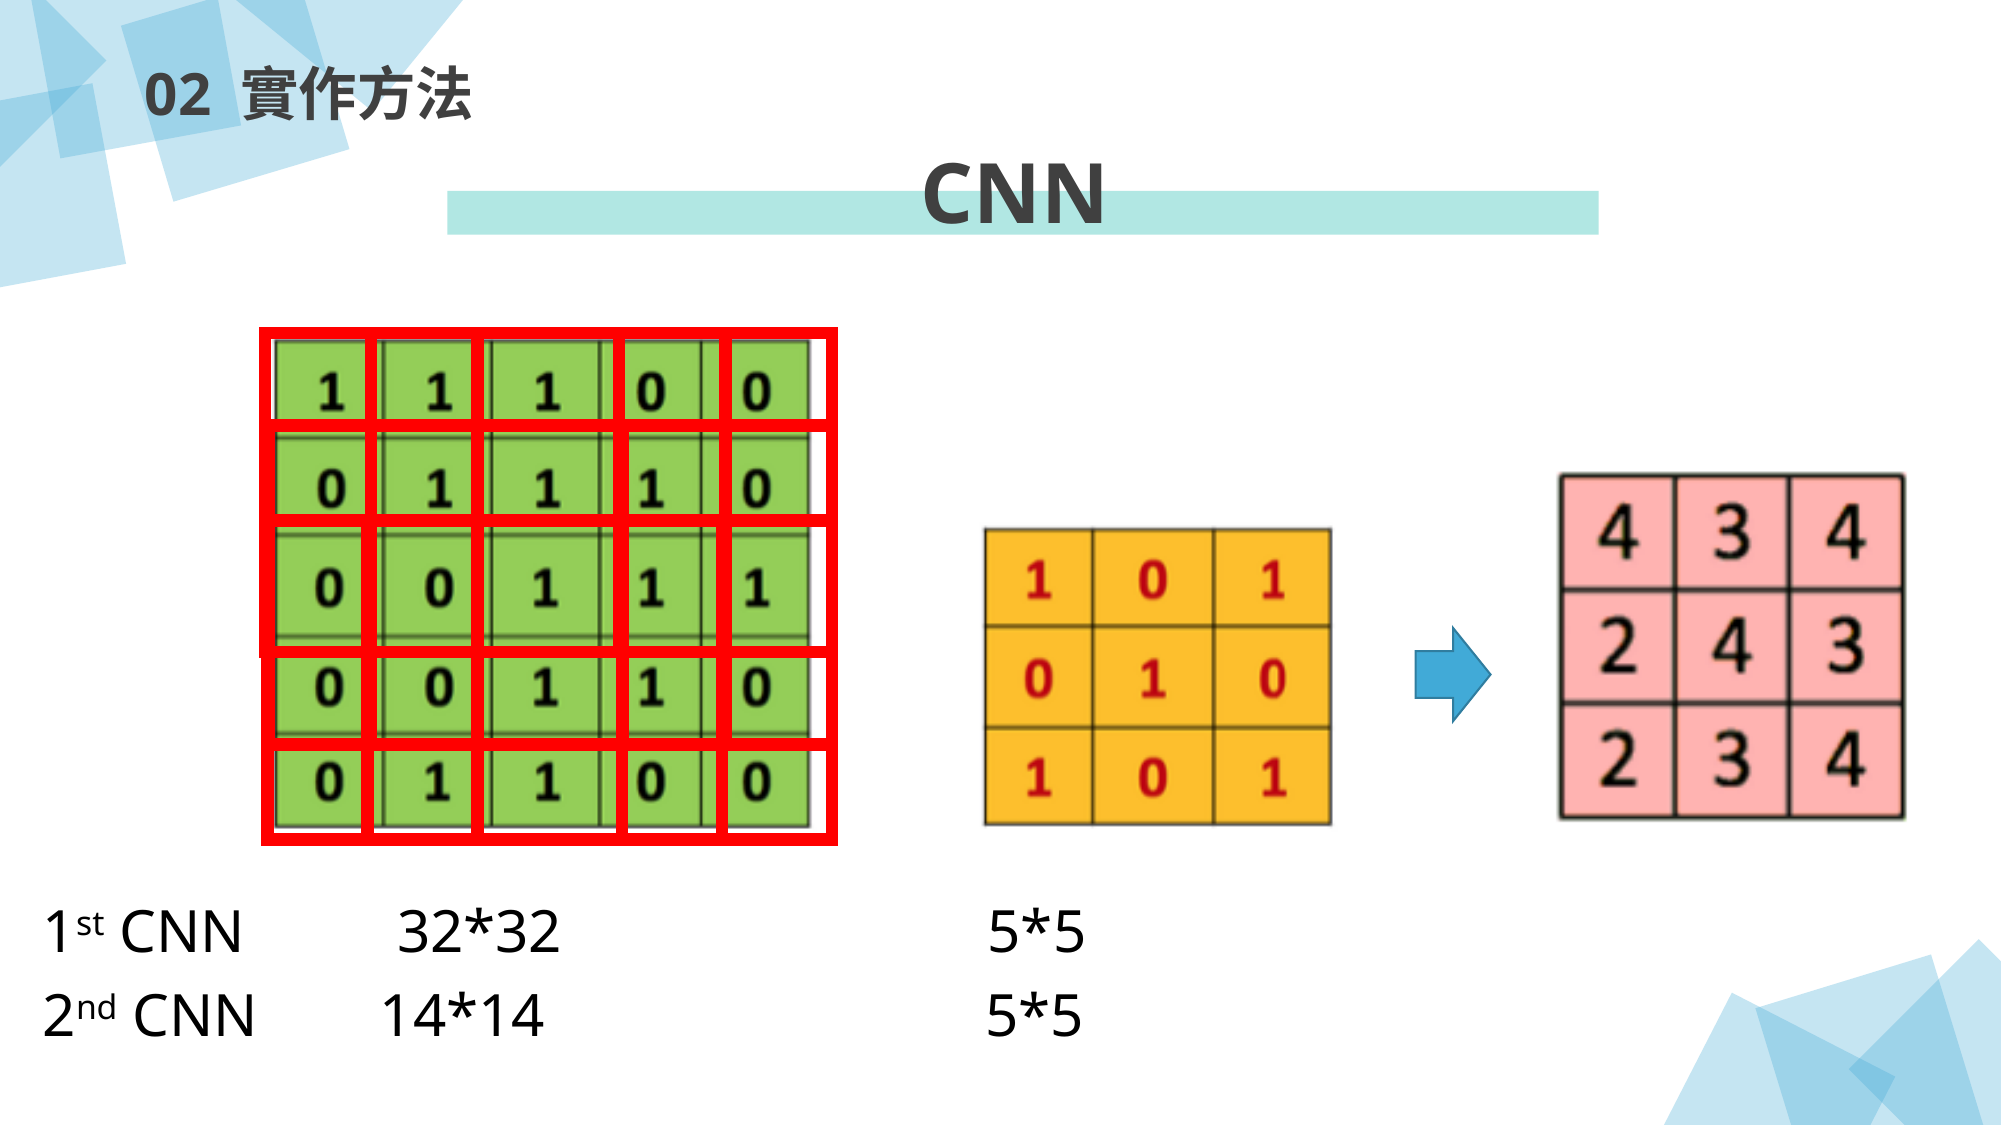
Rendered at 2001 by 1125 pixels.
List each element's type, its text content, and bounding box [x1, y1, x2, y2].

picture [1547, 465, 1936, 838]
list 02 實作方法 [129, 59, 714, 134]
text_box [1583, 190, 1600, 236]
text_box [1414, 625, 1492, 725]
text_box CNN [447, 132, 1583, 248]
picture [264, 333, 1342, 838]
